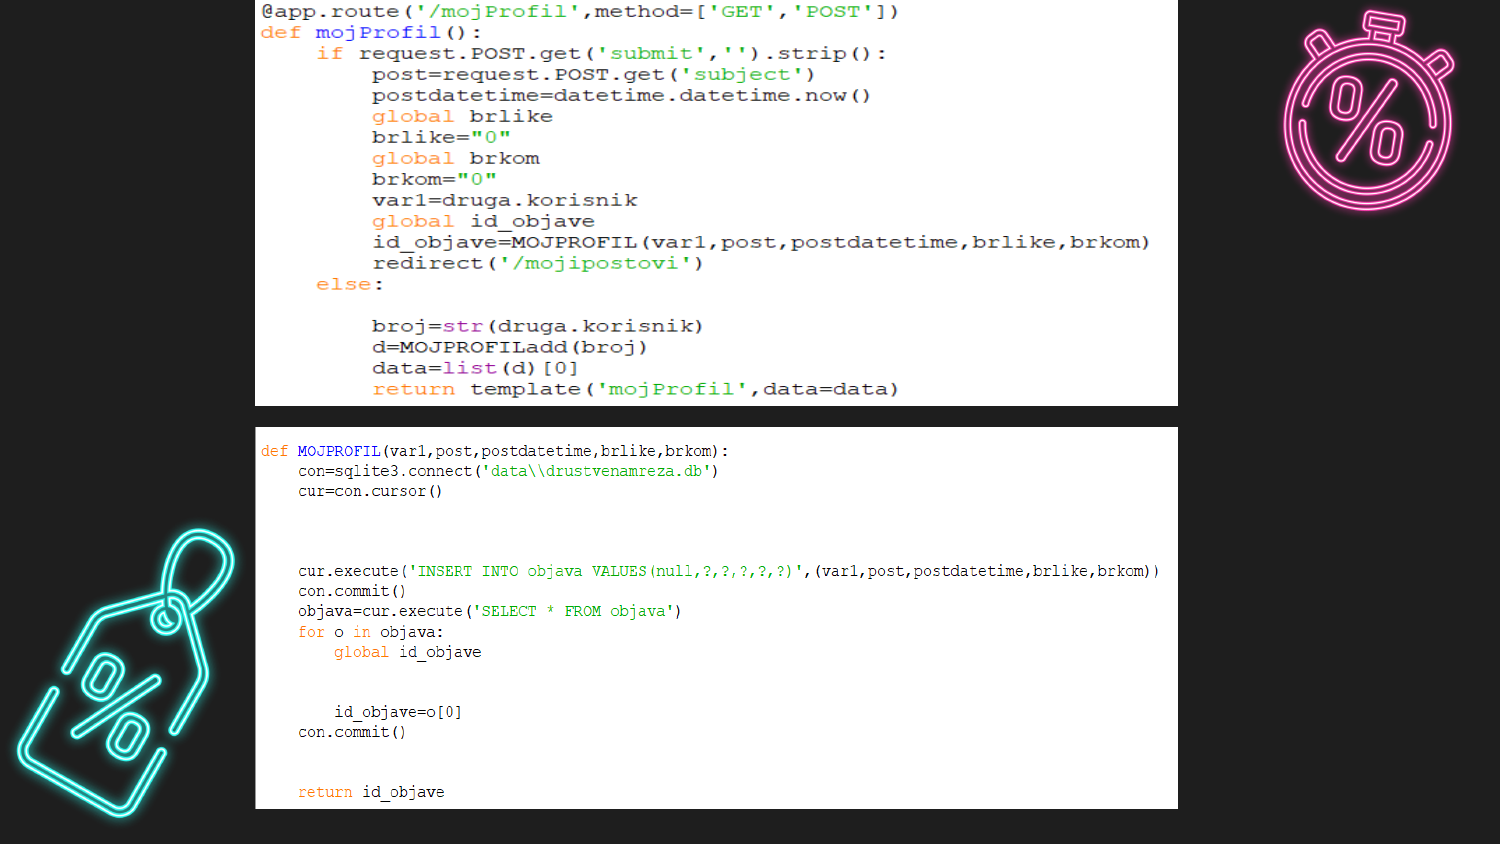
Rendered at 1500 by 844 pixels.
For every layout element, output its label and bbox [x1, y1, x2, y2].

picture [1256, 0, 1484, 238]
picture [0, 426, 1178, 844]
picture [254, 0, 1178, 406]
